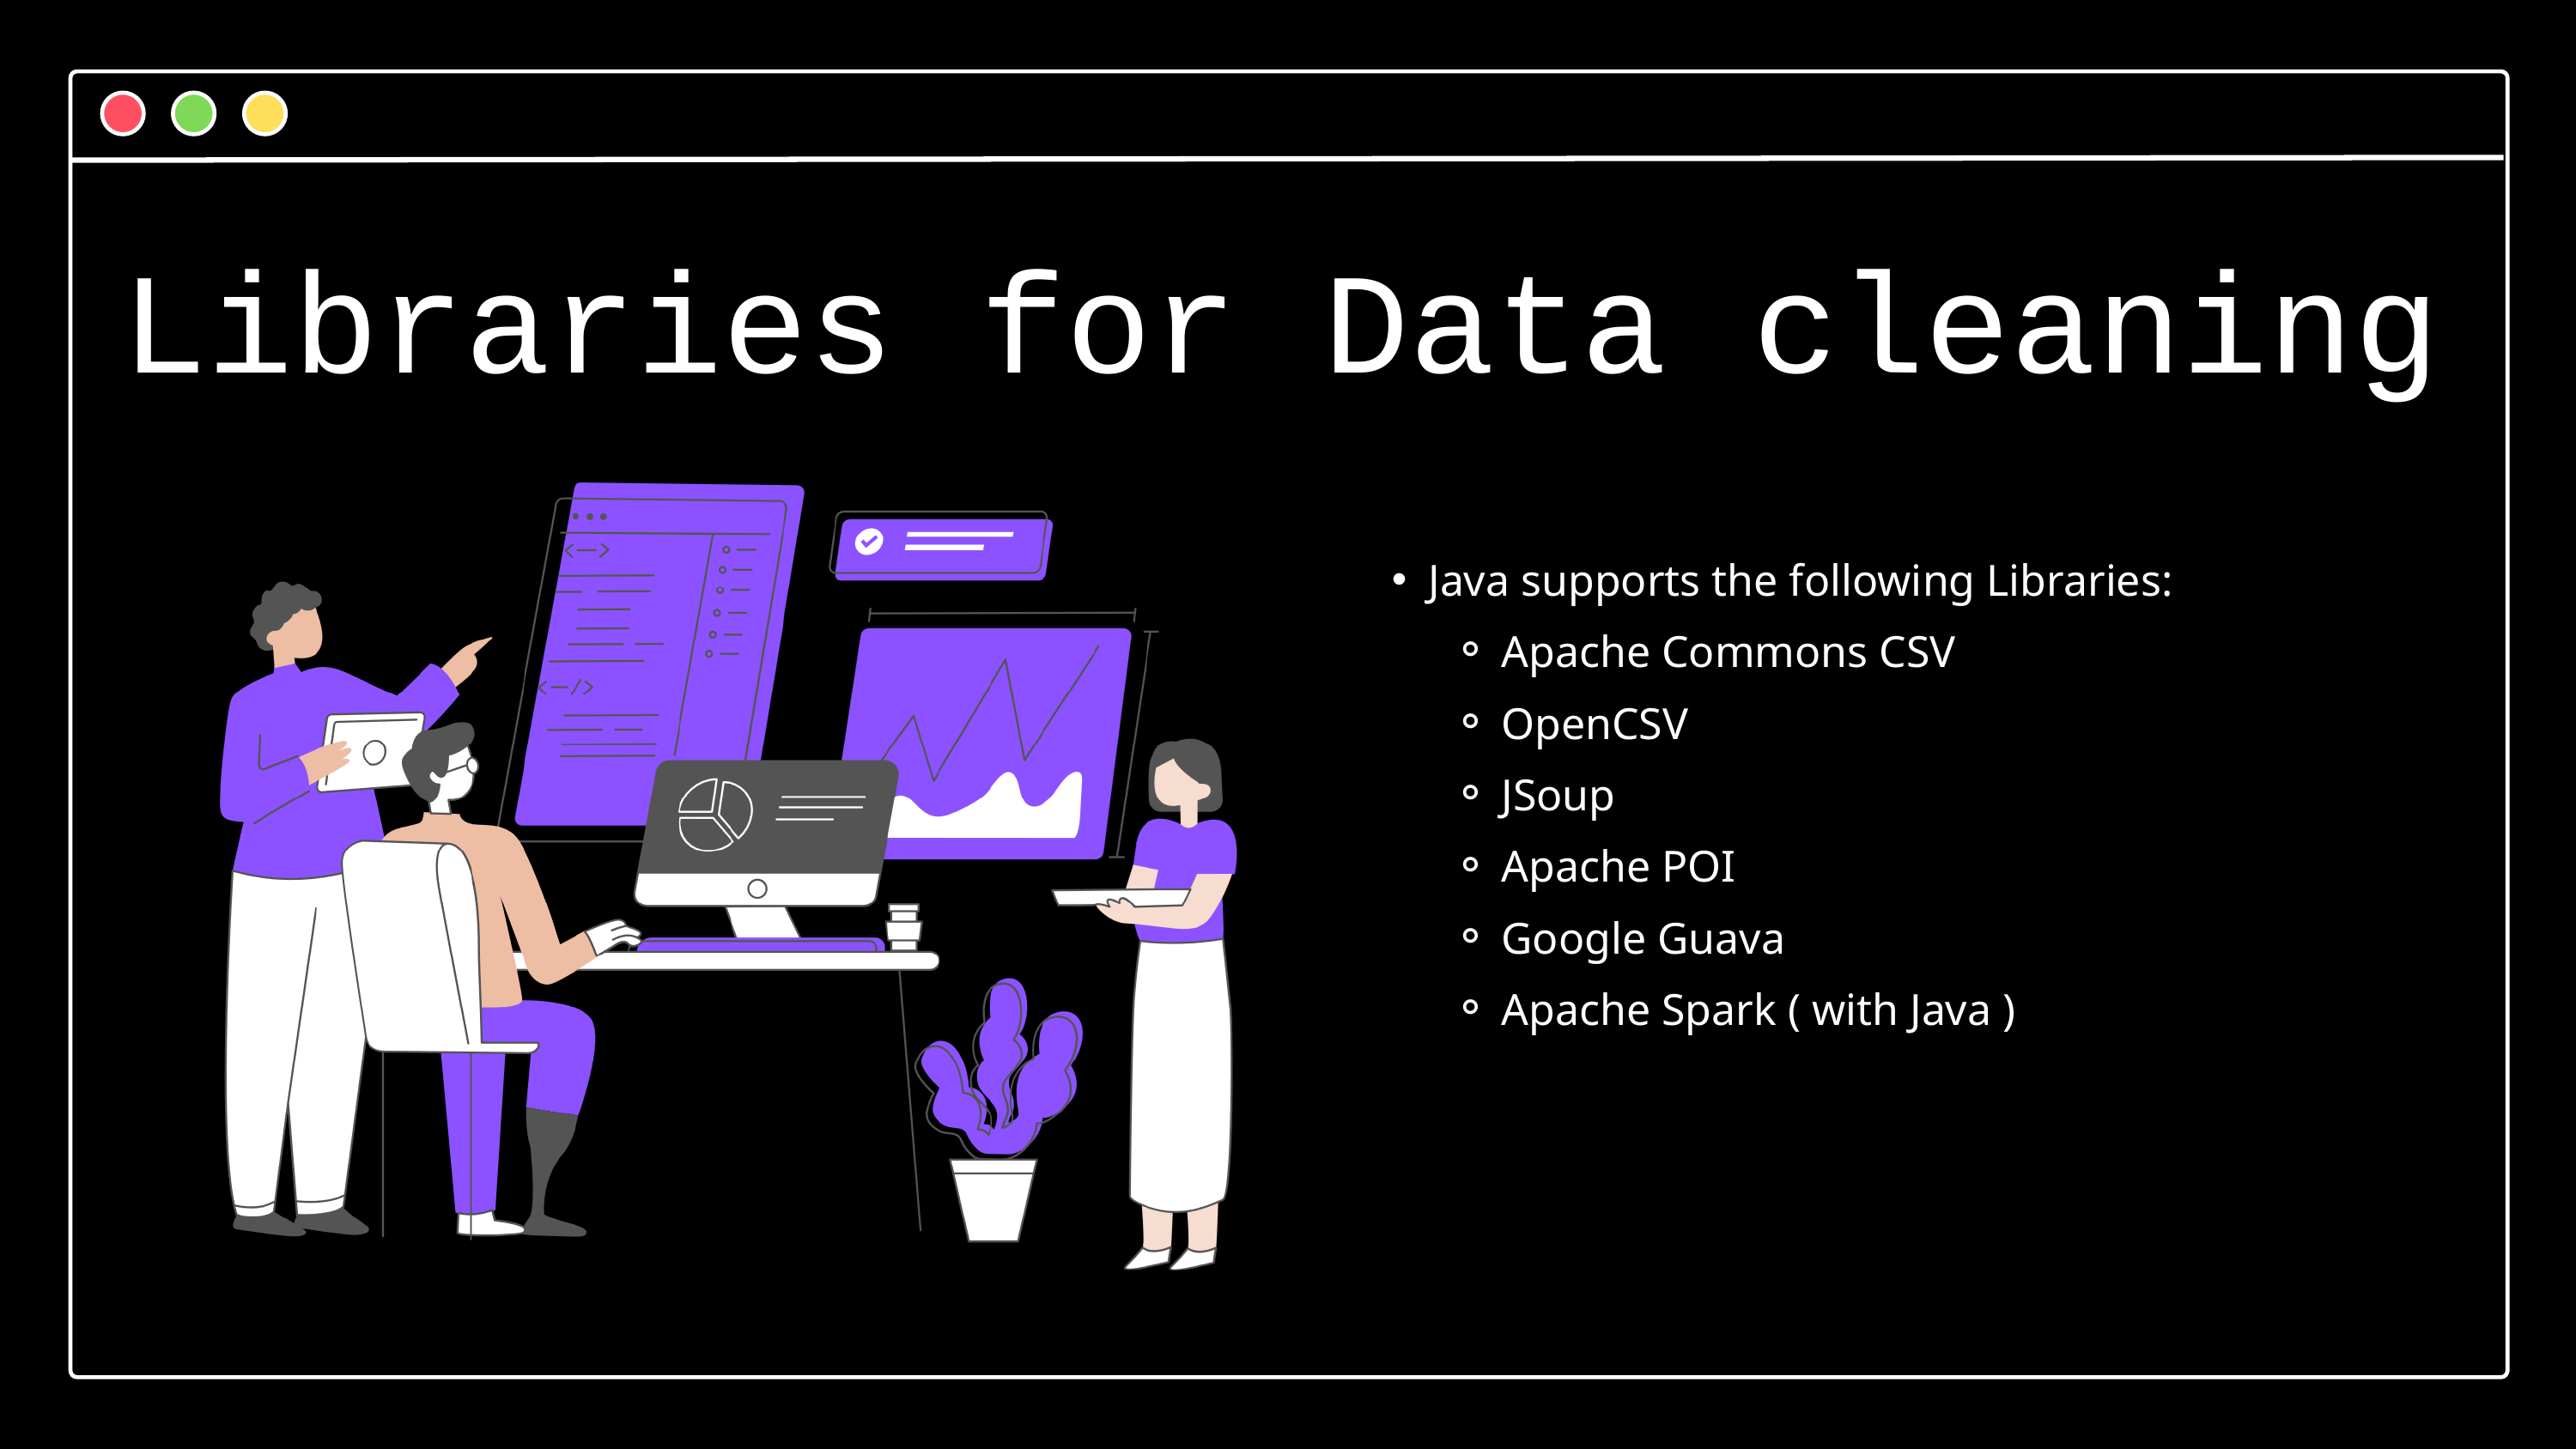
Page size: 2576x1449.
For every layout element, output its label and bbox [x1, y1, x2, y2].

picture [213, 482, 1250, 1270]
text_box [68, 45, 2508, 1378]
